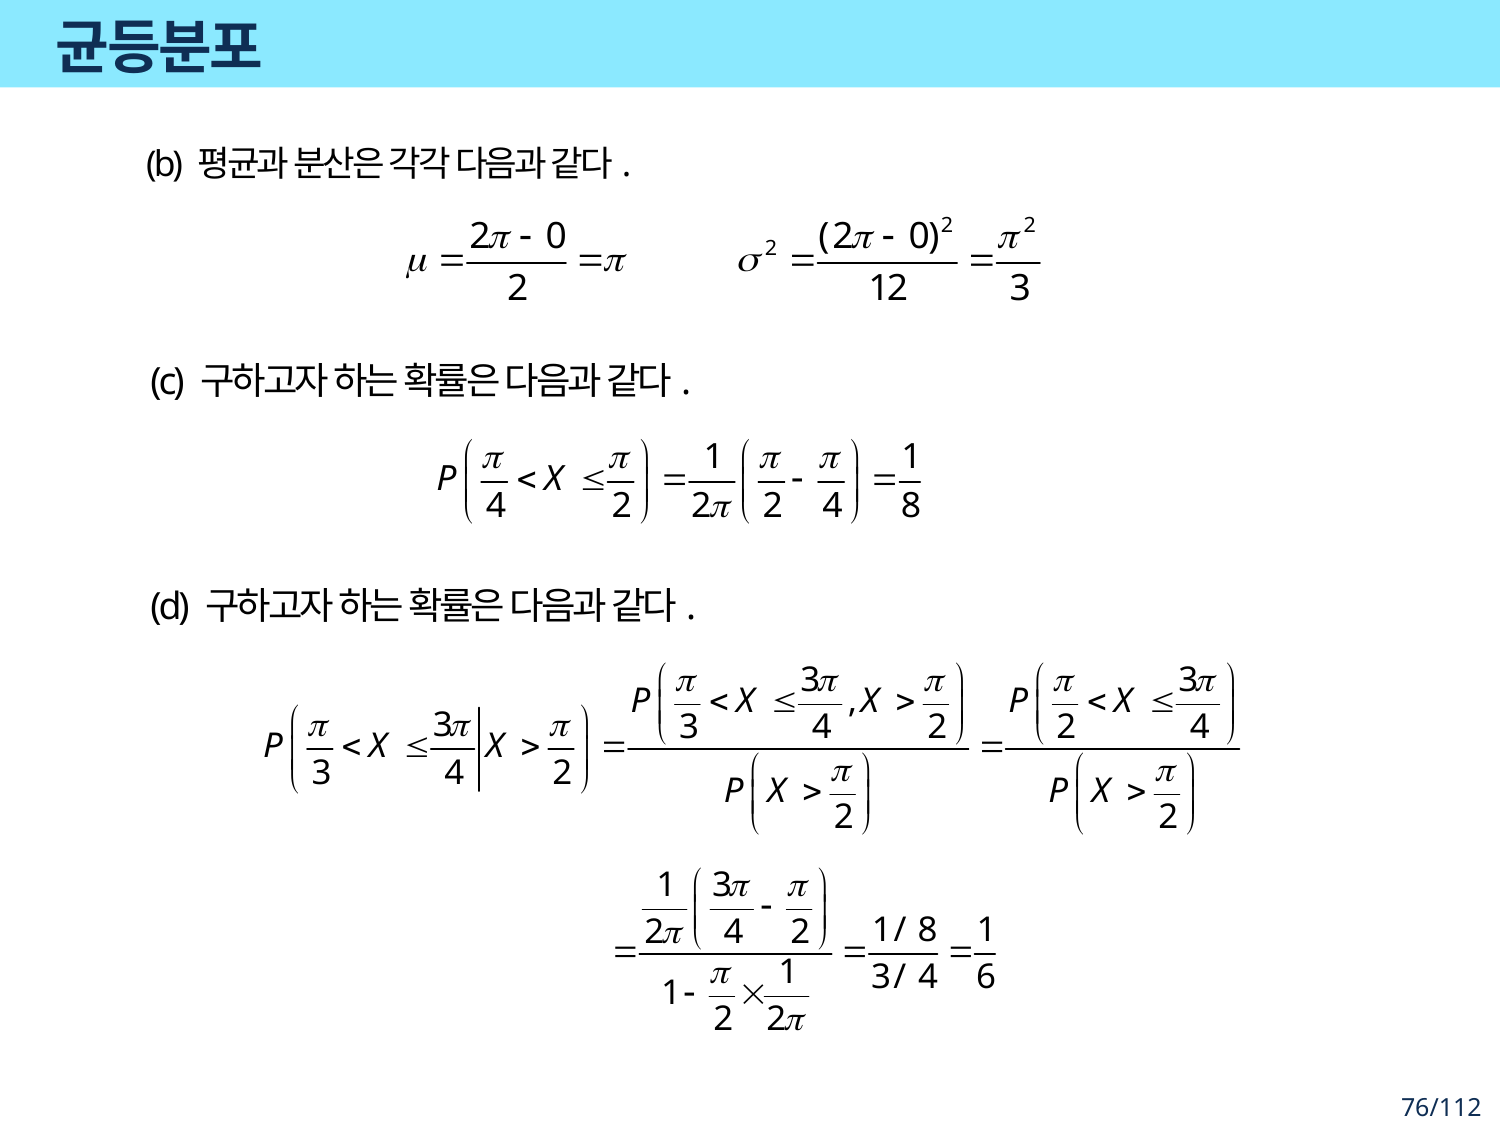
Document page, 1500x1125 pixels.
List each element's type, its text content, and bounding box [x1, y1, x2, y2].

text_box (c) 구하고자 하는 확률은 다음과 같다. (d) 구하고자 하는 확률은 다음과 같다. [135, 349, 1211, 635]
text_box (b) 평균과 분산은 각각 다음과 같다. [131, 133, 1454, 191]
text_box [257, 656, 1247, 1038]
title 균등분포 [40, 5, 1288, 84]
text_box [398, 207, 1048, 309]
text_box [430, 432, 927, 532]
